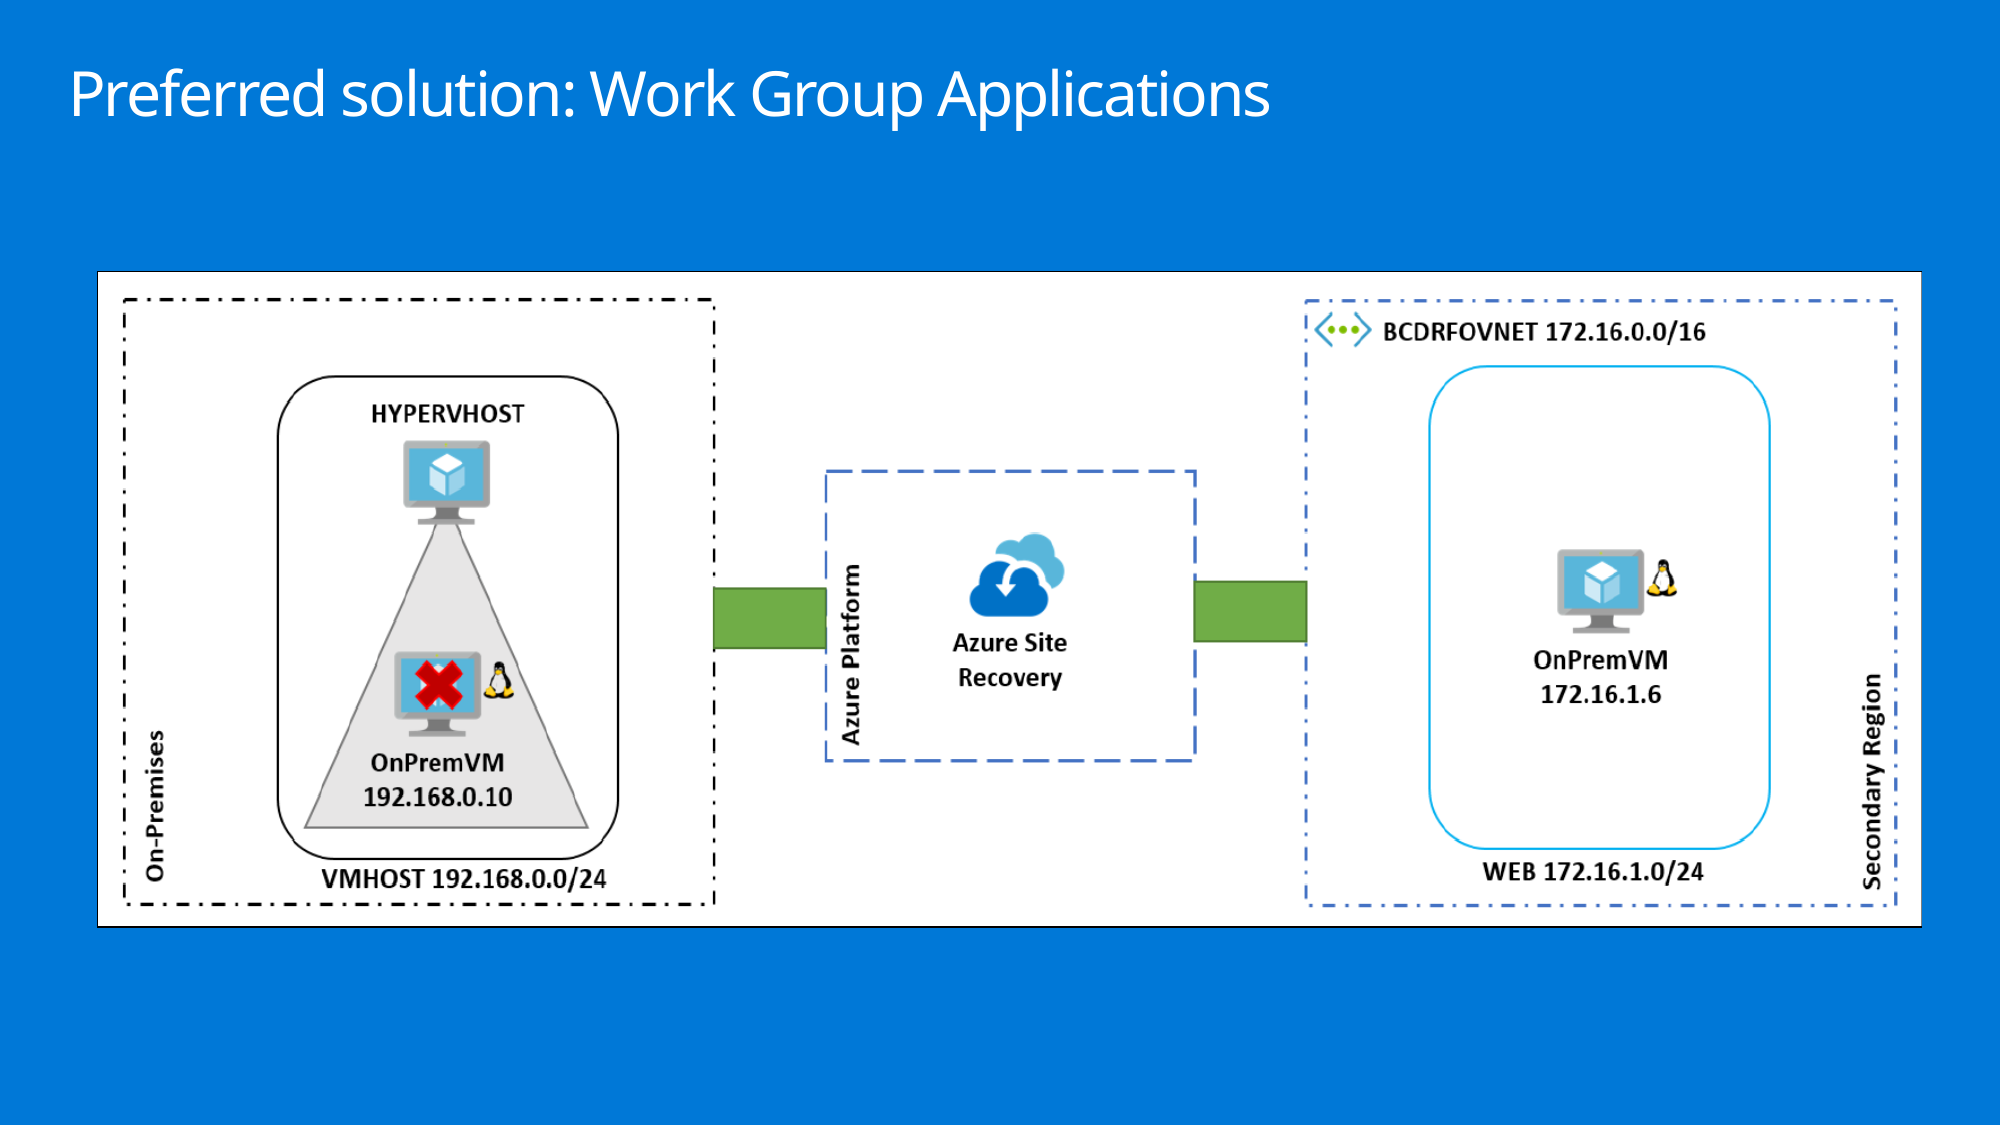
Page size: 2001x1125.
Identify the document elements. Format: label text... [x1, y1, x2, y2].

picture [97, 270, 1923, 929]
title Preferred solution: Work Group Applications [44, 47, 1957, 196]
